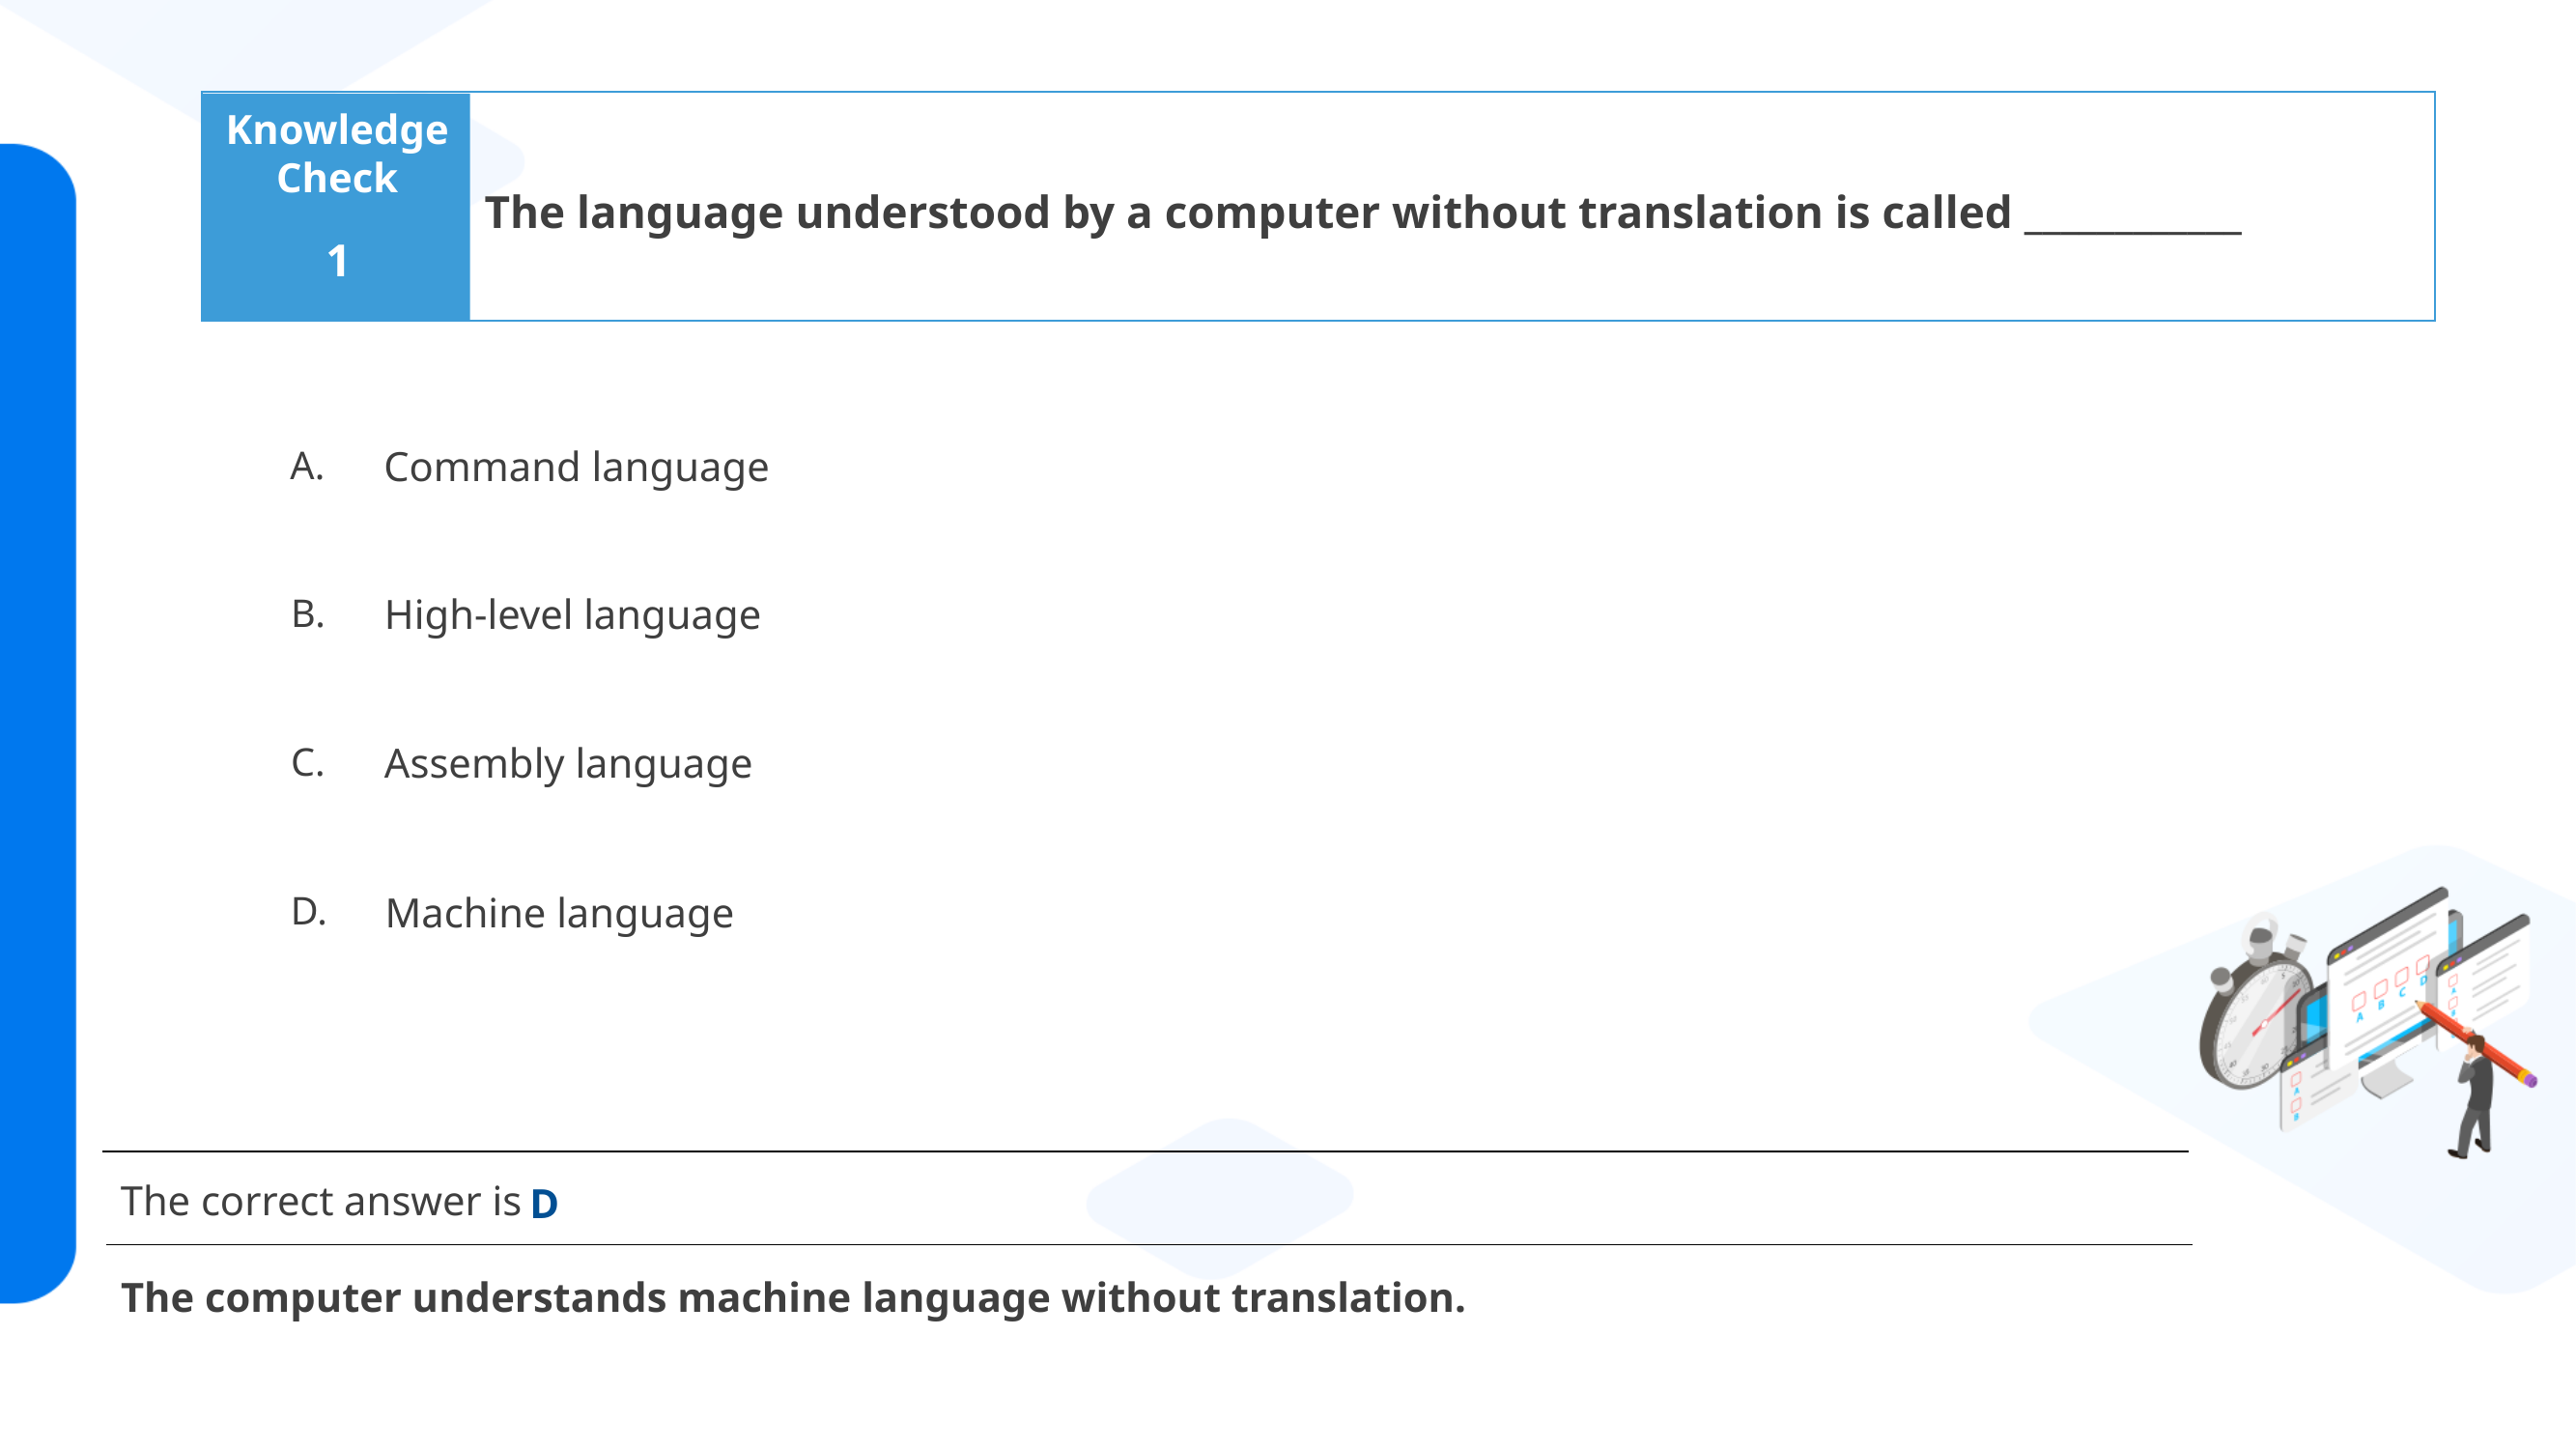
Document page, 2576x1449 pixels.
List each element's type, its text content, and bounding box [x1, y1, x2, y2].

list The computer understands machine language without translation. [105, 1257, 2182, 1417]
picture [0, 0, 2576, 1449]
list D [515, 1152, 1915, 1246]
list Assembly language [369, 724, 2153, 857]
list Command language [369, 427, 2152, 560]
list High-level language [369, 575, 2153, 708]
list 1 [247, 189, 430, 321]
list Machine language [370, 873, 2154, 1007]
list The language understood by a computer without translation is called ____________ [469, 93, 2437, 322]
